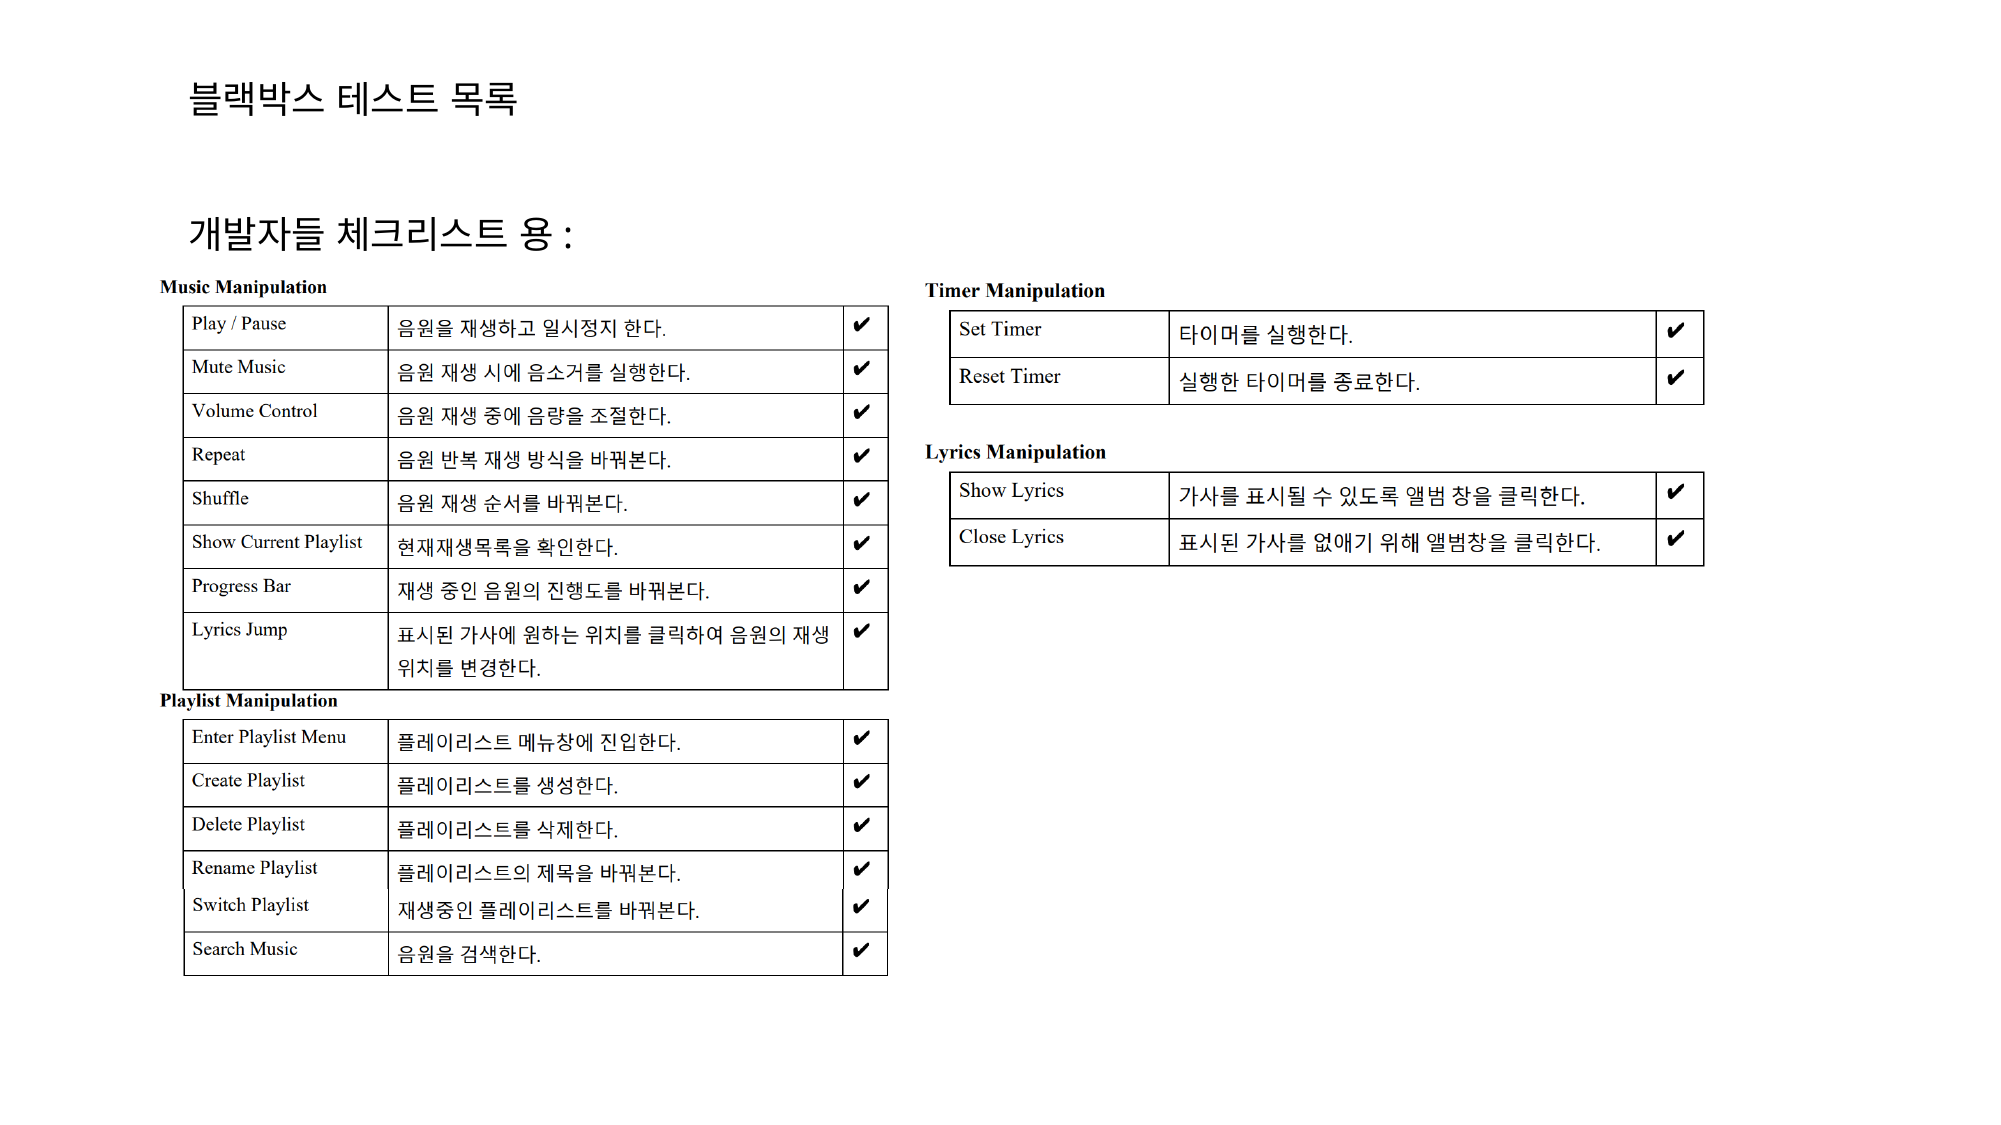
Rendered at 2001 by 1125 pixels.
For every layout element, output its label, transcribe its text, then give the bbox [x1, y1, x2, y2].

picture [921, 275, 1709, 571]
text_box 블랙박스 테스트 목록 개발자들 체크리스트 용: [173, 68, 589, 264]
picture [156, 275, 891, 978]
